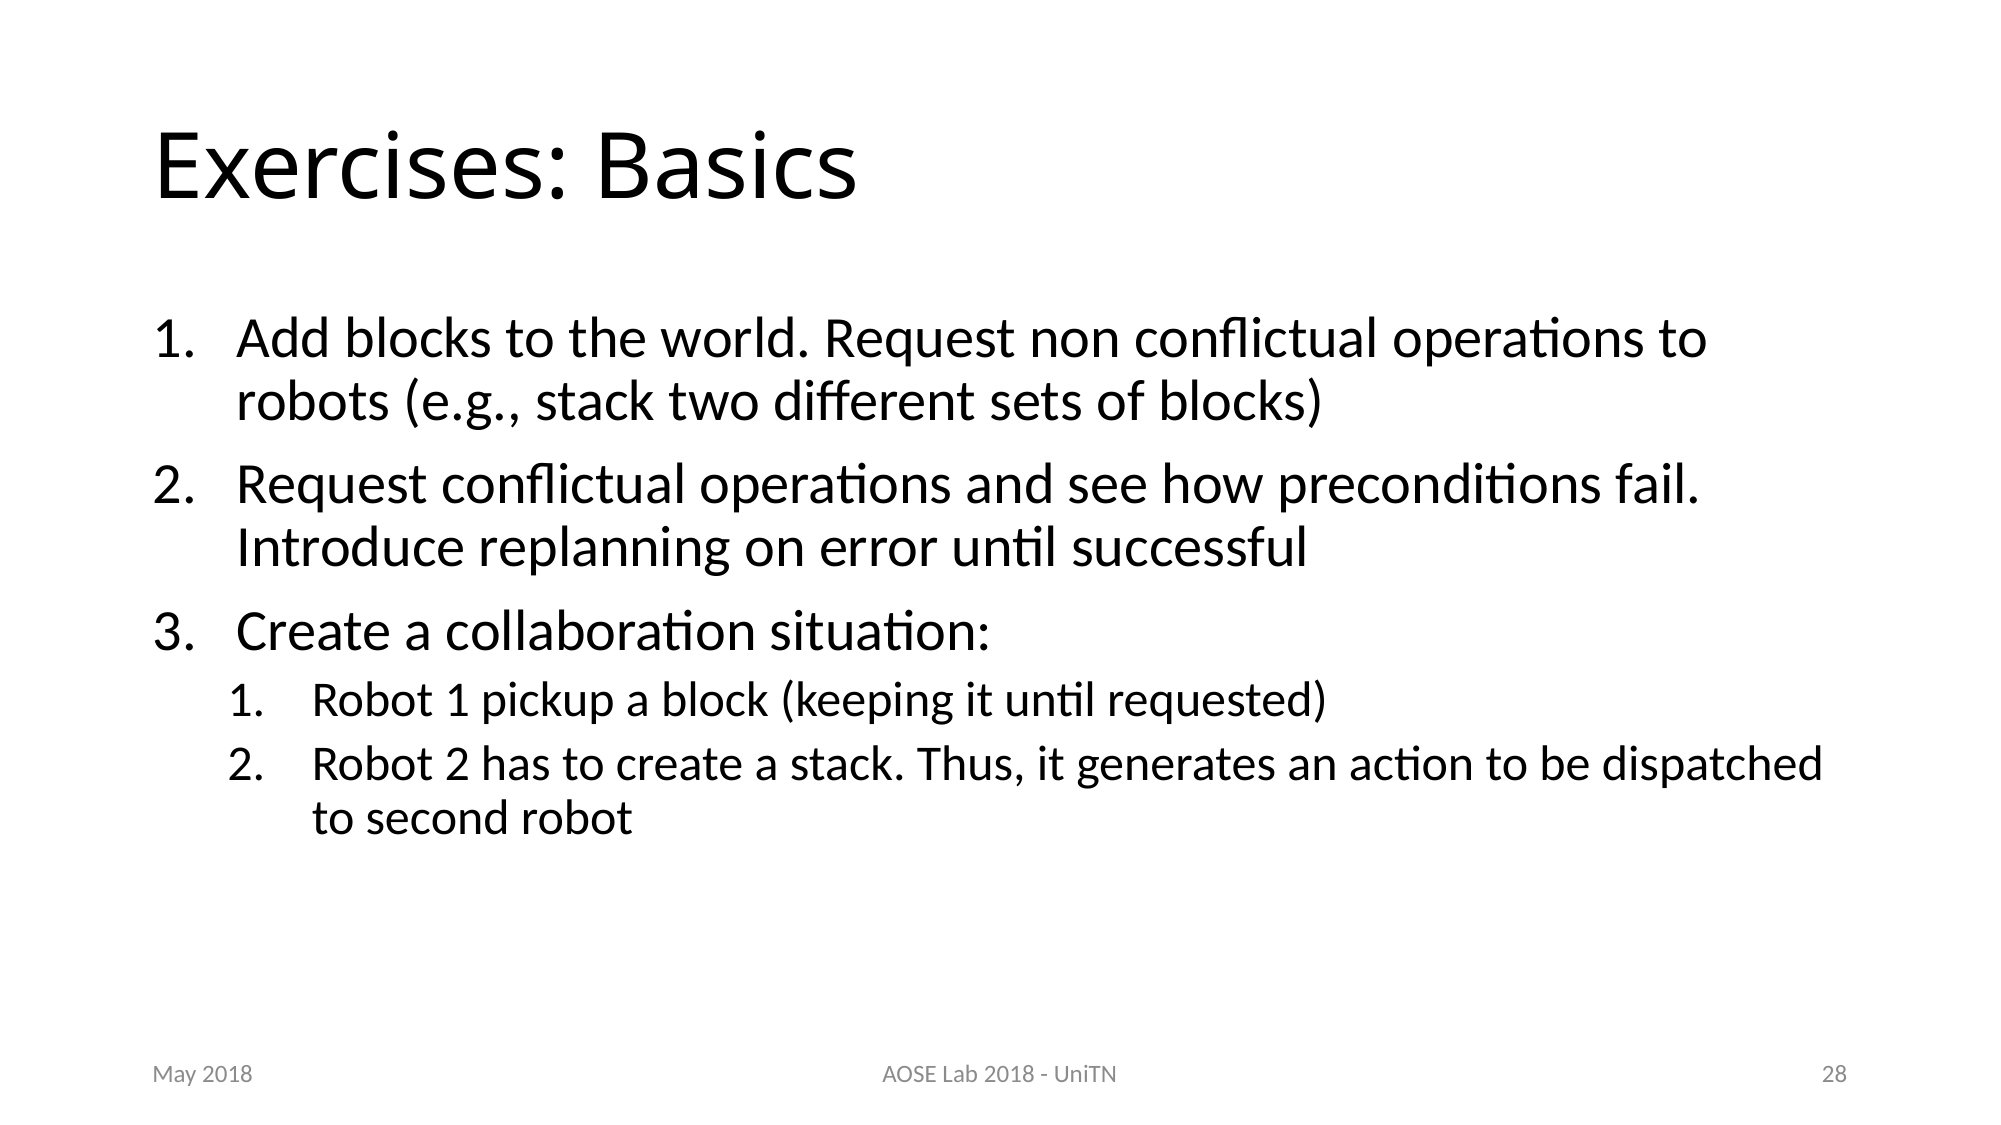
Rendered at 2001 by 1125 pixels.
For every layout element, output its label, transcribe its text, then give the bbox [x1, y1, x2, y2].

title Exercises: Basics [137, 59, 1863, 278]
slide_number 28 [1412, 1042, 1863, 1103]
list Add blocks to the world. Request non conflictual operations to robots (e.g., stack two different sets of blocks) Request conflictual operations and see how preconditions fail. Introduce replanning on error until successful Create a collaboration situation: Robot 1 pickup a block (keeping it until requested) Robot 2 has to create a stack. Thus, it generates an action to be dispatched to second robot [137, 299, 1863, 1014]
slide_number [137, 1042, 588, 1103]
footer AOSE Lab 2018 - UniTN [662, 1042, 1338, 1103]
